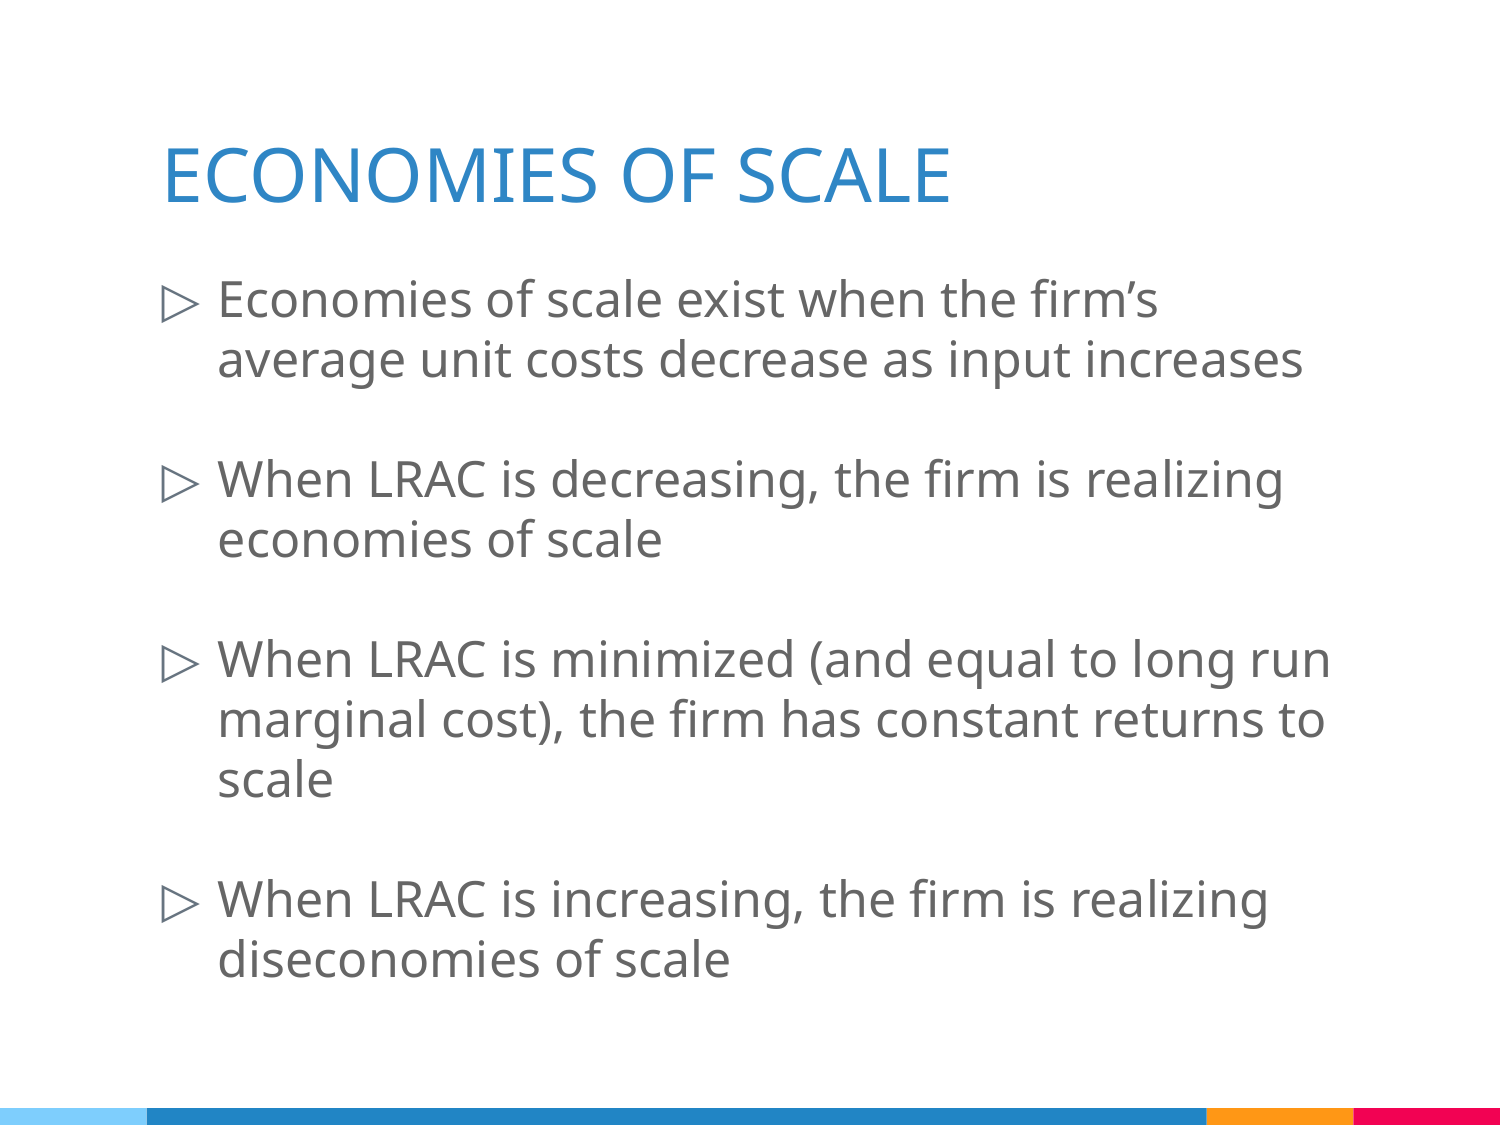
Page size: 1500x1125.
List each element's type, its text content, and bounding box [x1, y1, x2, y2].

title ECONOMIES OF SCALE [146, 45, 1207, 233]
list Economies of scale exist when the firm’s average unit costs decrease as input increases When LRAC is decreasing, the firm is realizing economies of scale When LRAC is minimized (and equal to long run marginal cost), the firm has constant returns to scale When LRAC is increasing, the firm is realizing diseconomies of scale [146, 252, 1372, 1058]
